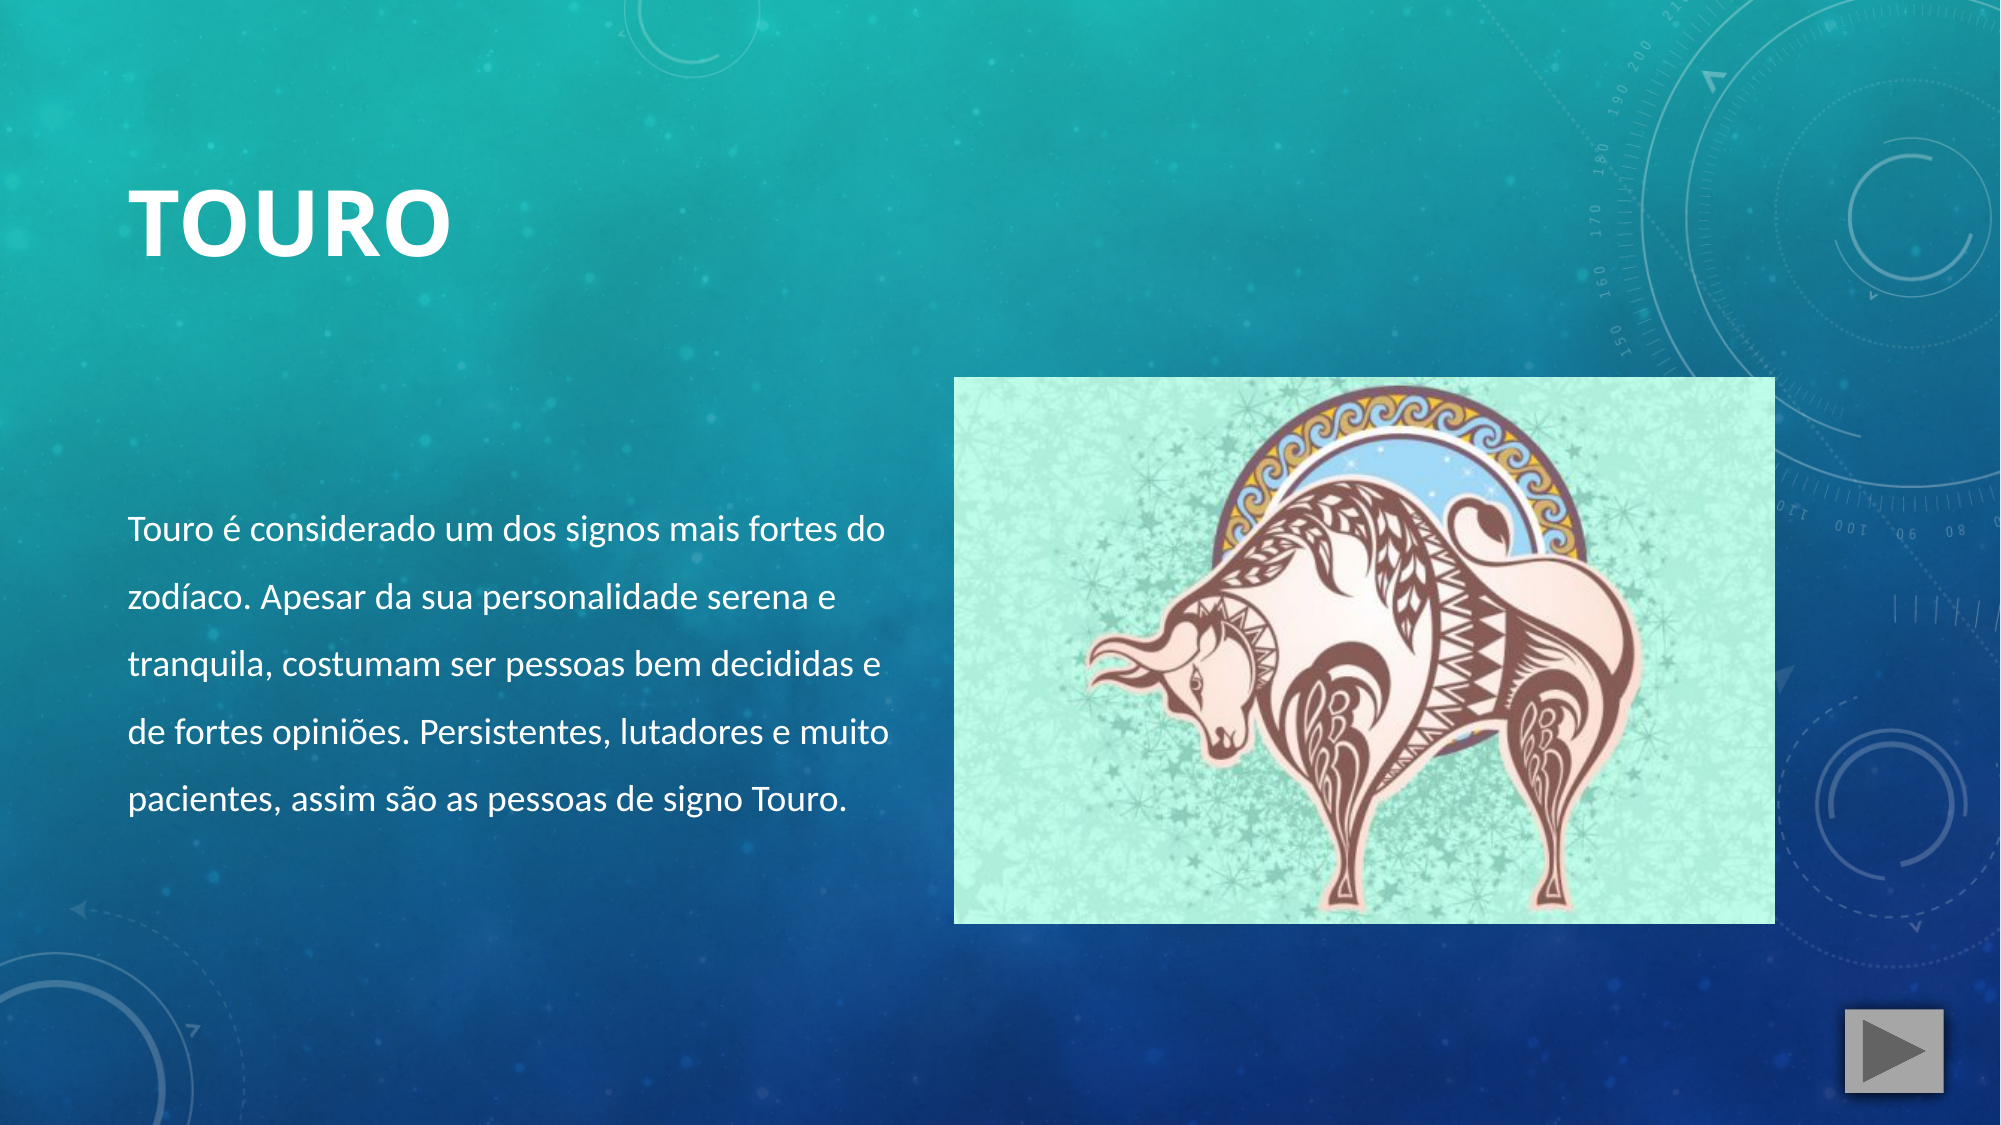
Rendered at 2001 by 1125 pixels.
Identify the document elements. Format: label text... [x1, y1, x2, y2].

text_box [1843, 1008, 1945, 1094]
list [954, 376, 1775, 925]
title TOURO [112, 99, 1775, 339]
picture [0, 0, 2001, 1125]
list Touro é considerado um dos signos mais fortes do zodíaco. Apesar da sua personalidade serena e tranquila, costumam ser pessoas bem decididas e de fortes opiniões. Persistentes, lutadores e muito pacientes, assim são as pessoas de signo Touro. [112, 351, 932, 950]
